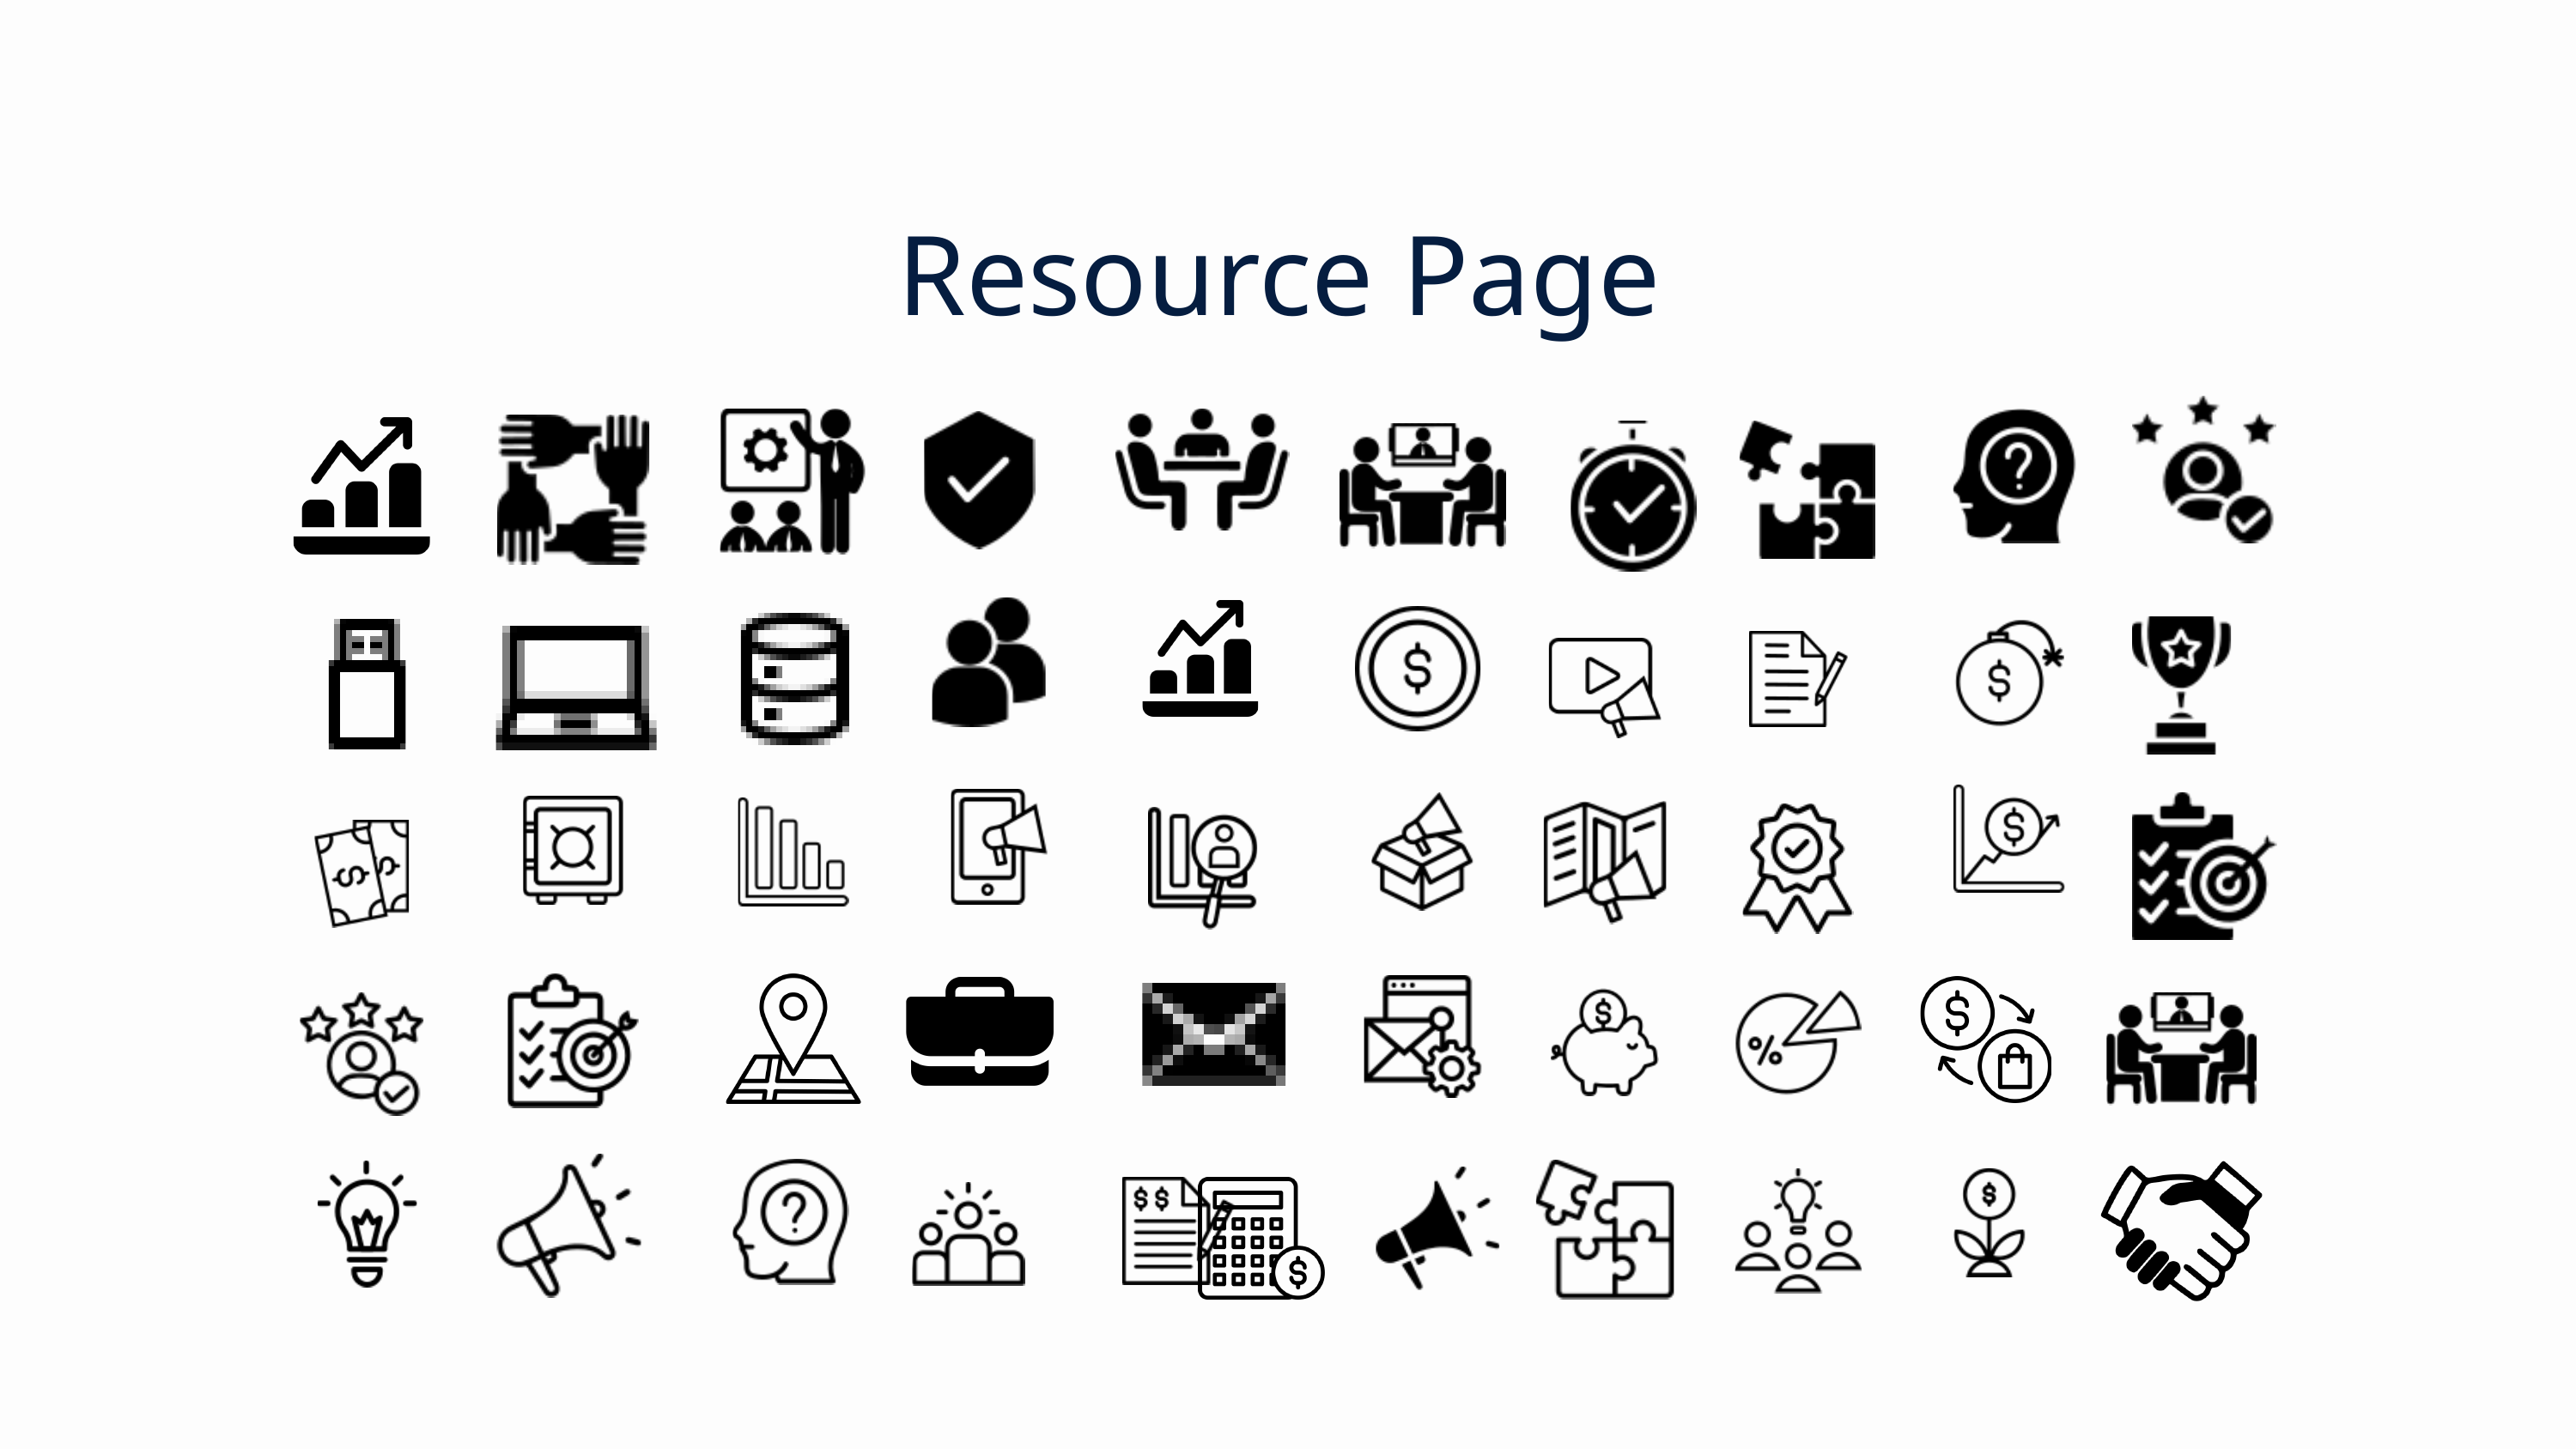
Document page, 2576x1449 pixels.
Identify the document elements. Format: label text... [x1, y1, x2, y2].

text_box [317, 1161, 417, 1288]
text_box [495, 1154, 643, 1298]
text_box [300, 992, 424, 1117]
text_box [1142, 600, 1259, 717]
text_box [1735, 1168, 1862, 1294]
text_box [1551, 987, 1659, 1096]
text_box Resource Page [726, 183, 1832, 337]
text_box [1148, 807, 1258, 931]
text_box [2131, 396, 2276, 543]
text_box [1371, 792, 1474, 911]
text_box [497, 415, 650, 565]
text_box [740, 613, 849, 746]
text_box [912, 1182, 1025, 1286]
text_box [507, 973, 639, 1108]
text_box [1142, 983, 1286, 1086]
text_box [1115, 409, 1291, 530]
text_box [1375, 1167, 1500, 1292]
text_box [924, 411, 1036, 549]
text_box [1121, 1177, 1235, 1286]
text_box [906, 977, 1054, 1086]
text_box [1198, 1177, 1325, 1300]
text_box [2132, 792, 2277, 940]
text_box [1739, 421, 1875, 559]
text_box [1953, 409, 2076, 543]
text_box [951, 789, 1048, 905]
text_box [2131, 616, 2232, 755]
text_box [328, 619, 406, 749]
text_box [932, 597, 1046, 727]
text_box [495, 626, 657, 750]
text_box [732, 1159, 849, 1286]
text_box [1364, 975, 1482, 1098]
text_box [1355, 606, 1481, 732]
text_box [1742, 803, 1854, 934]
text_box [1535, 1160, 1674, 1300]
text_box [2106, 992, 2257, 1106]
text_box [738, 797, 849, 906]
text_box [523, 796, 623, 905]
text_box [293, 417, 430, 555]
text_box [726, 973, 861, 1104]
text_box [1920, 976, 2051, 1103]
text_box [314, 820, 410, 929]
text_box [1953, 1168, 2026, 1277]
text_box [1953, 619, 2064, 728]
text_box [2100, 1161, 2263, 1301]
text_box [1571, 421, 1697, 572]
text_box [1543, 801, 1667, 925]
text_box [1953, 785, 2065, 894]
text_box [720, 409, 867, 555]
text_box [1340, 423, 1506, 549]
text_box [1548, 638, 1662, 738]
text_box [1735, 990, 1862, 1099]
text_box [1749, 631, 1848, 727]
